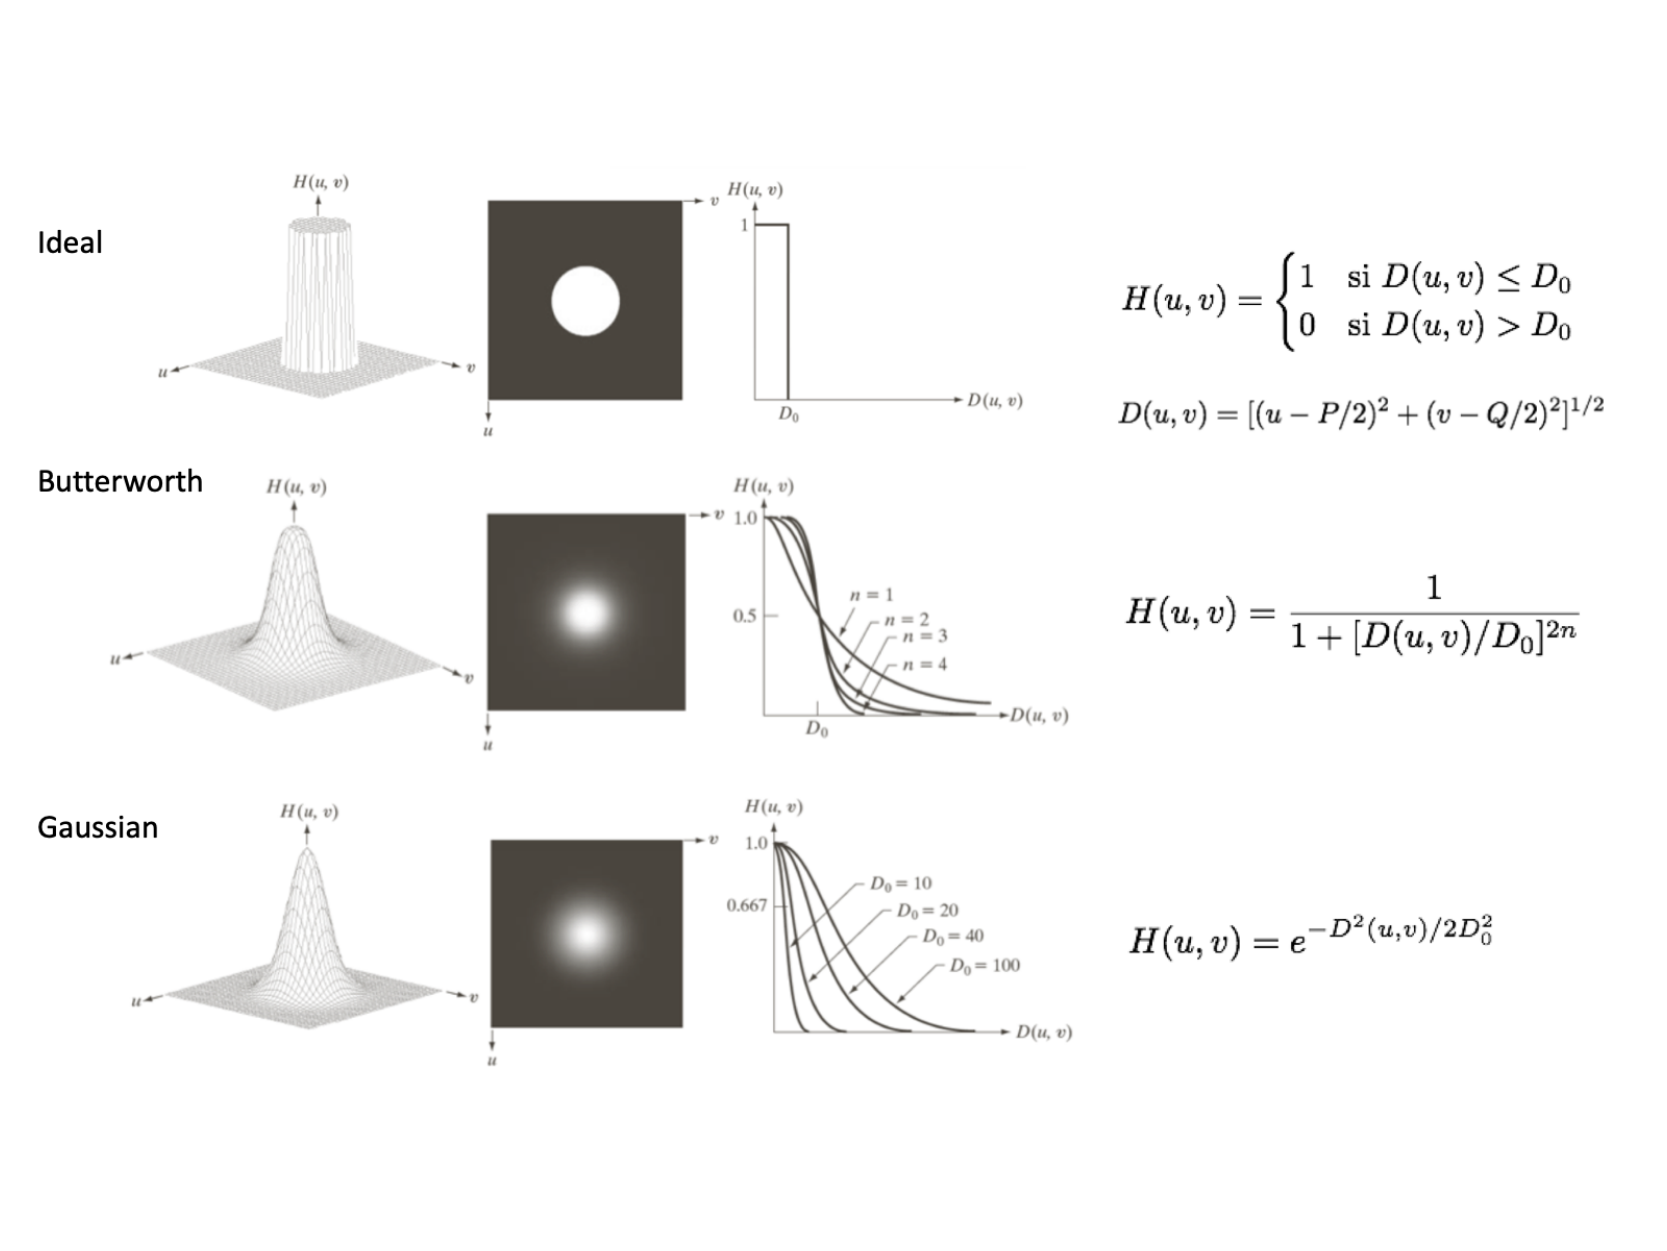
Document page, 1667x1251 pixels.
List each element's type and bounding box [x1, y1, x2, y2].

picture [5, 156, 1661, 1093]
